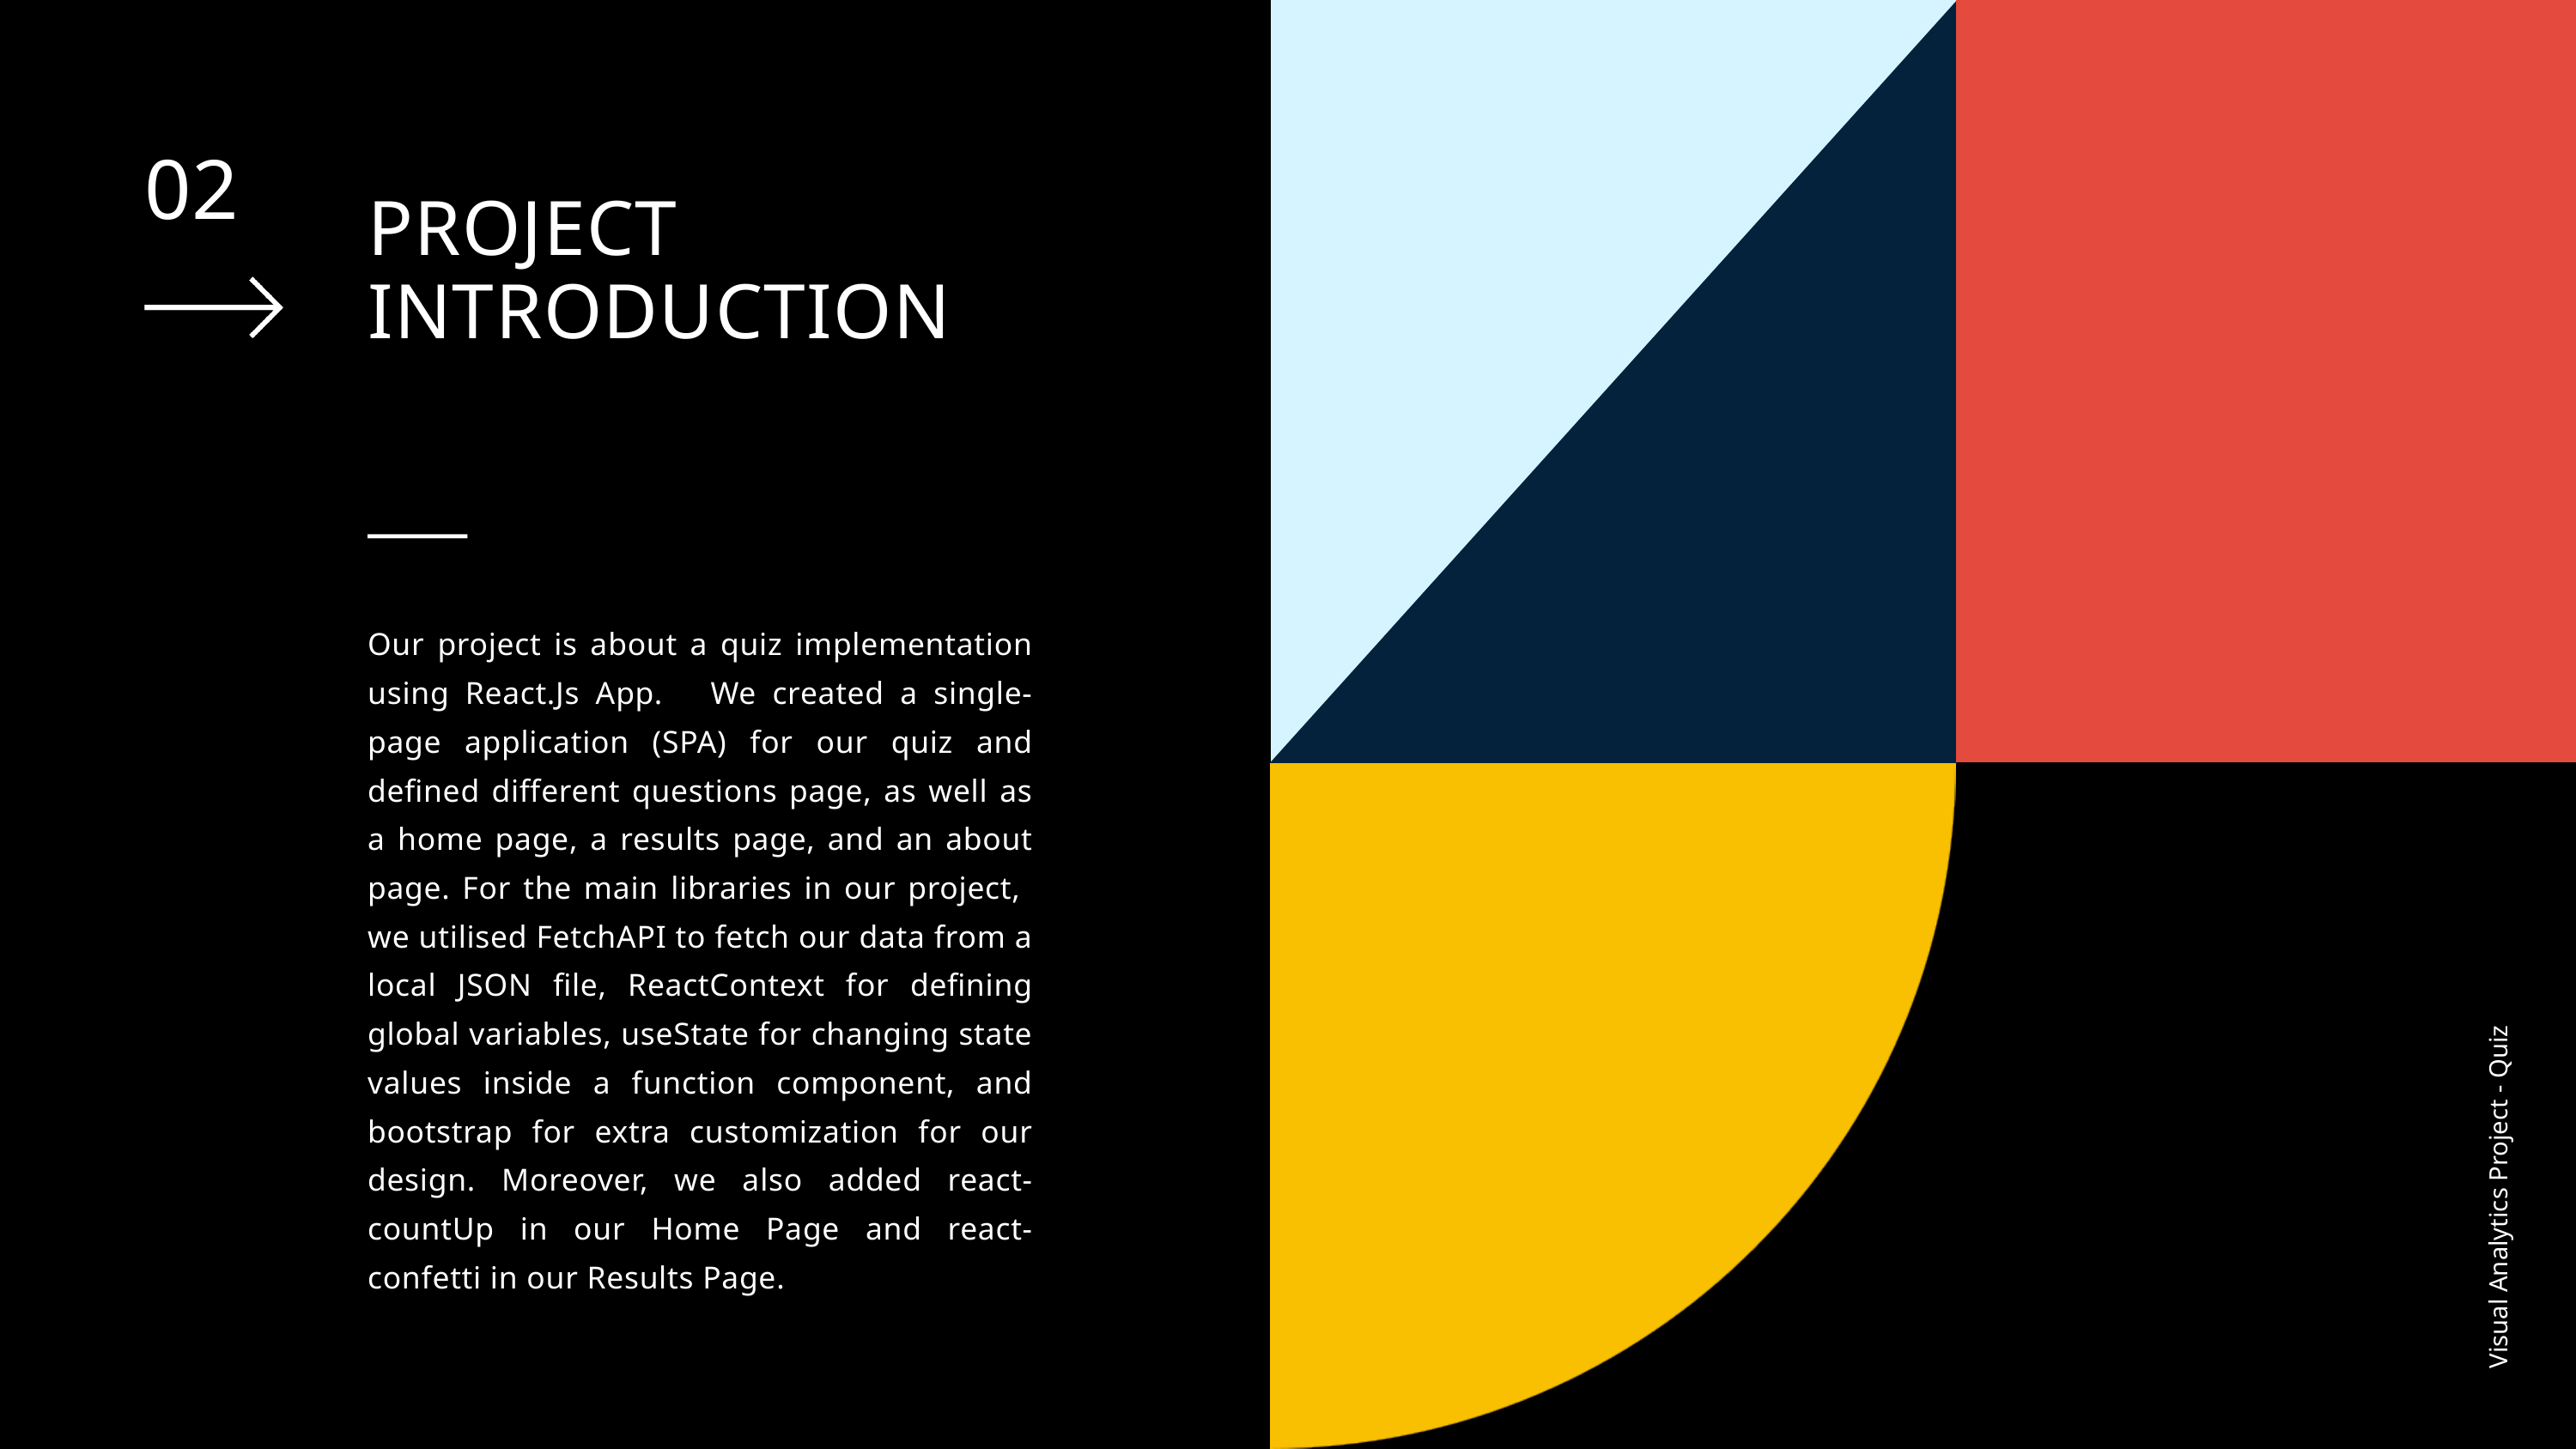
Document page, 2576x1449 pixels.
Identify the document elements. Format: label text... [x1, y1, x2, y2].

picture [144, 276, 283, 339]
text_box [367, 182, 1035, 1285]
text_box 02 [144, 153, 285, 236]
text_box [1268, 0, 2576, 1449]
